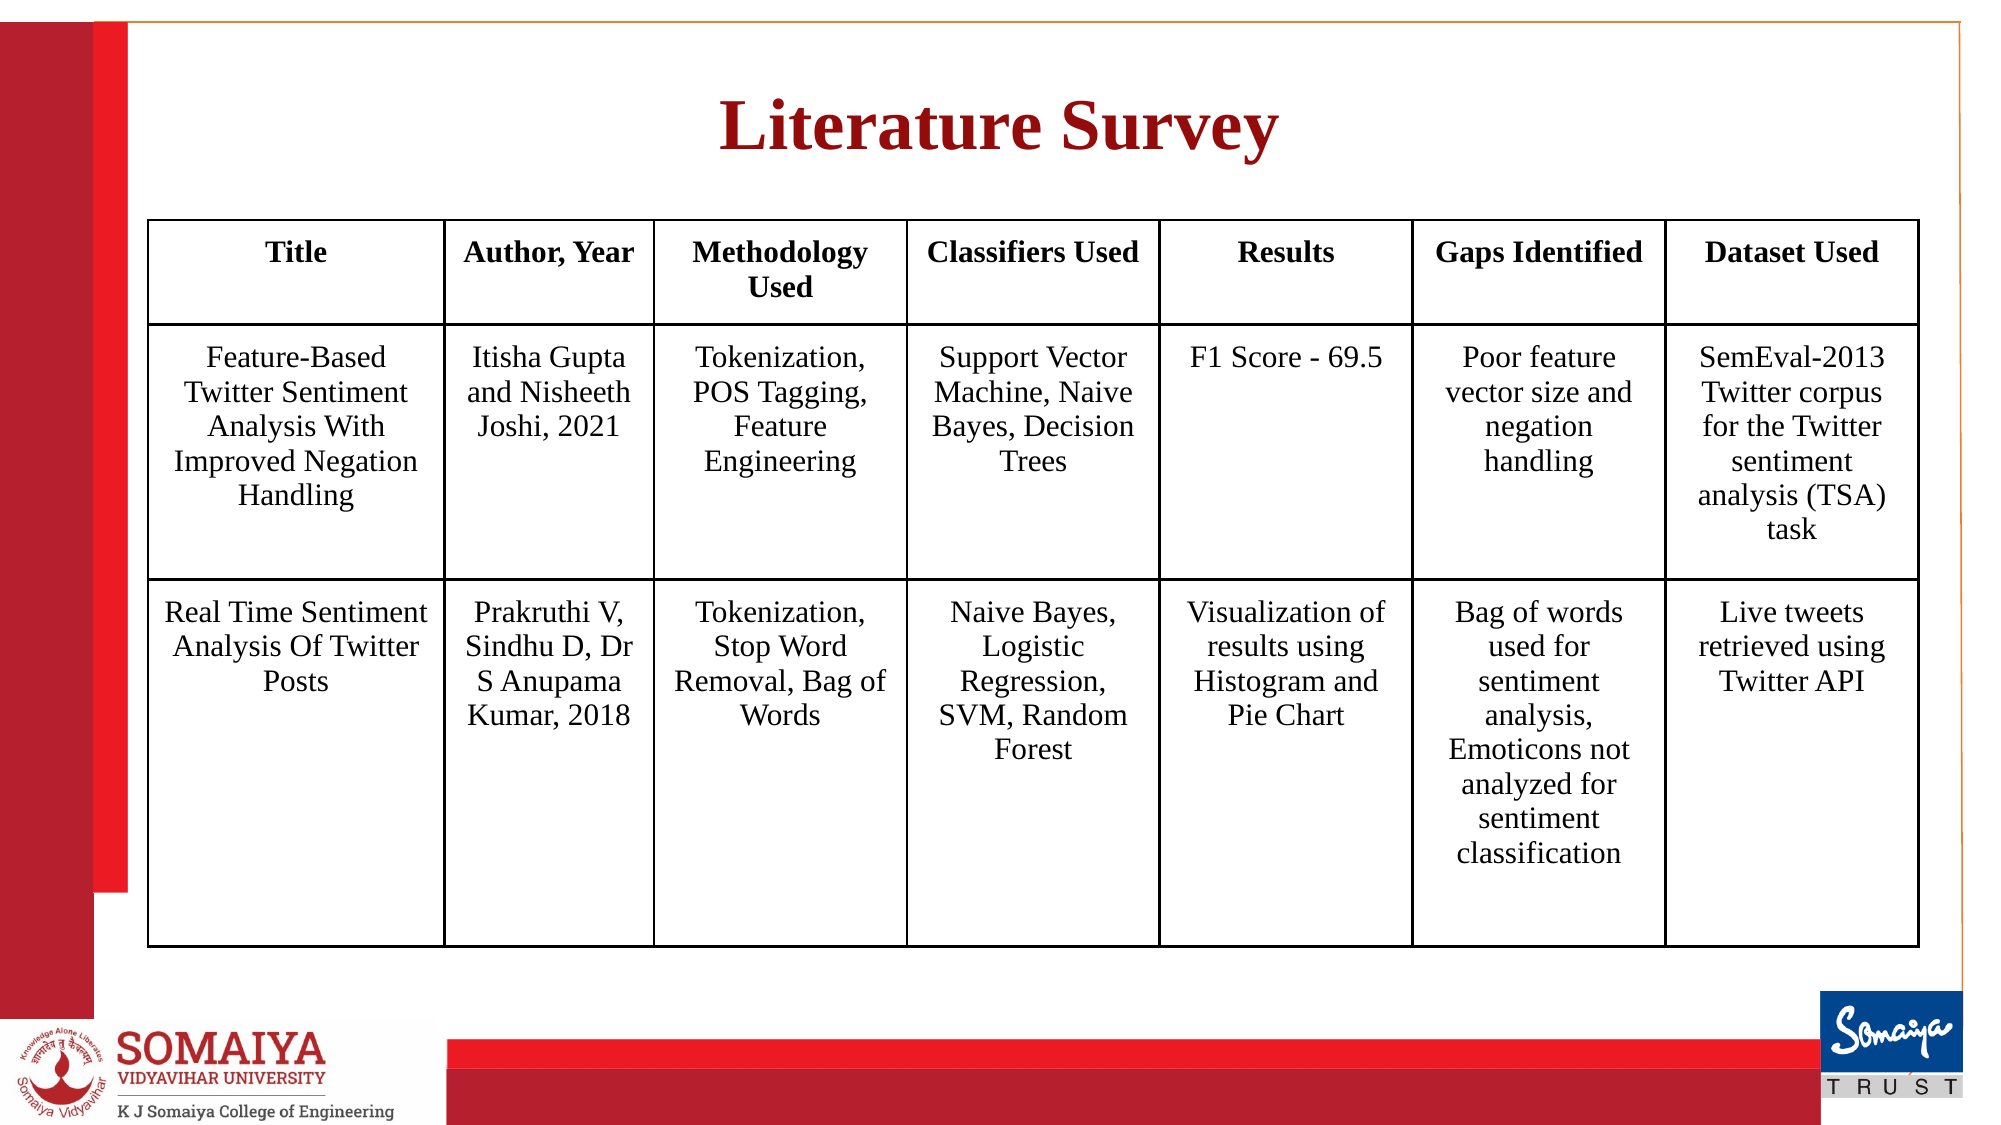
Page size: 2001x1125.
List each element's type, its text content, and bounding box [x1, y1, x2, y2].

table_header Author, Year [446, 221, 653, 323]
table_cell Poor feature vector size and negation handling [1414, 326, 1664, 578]
table_cell Visualization of results using Histogram and Pie Chart [1161, 581, 1411, 945]
text_box Literature Survey [669, 62, 1331, 180]
table_header Methodology Used [655, 221, 906, 323]
table_cell Itisha Gupta and Nisheeth Joshi, 2021 [446, 326, 653, 578]
table_header Classifiers Used [908, 221, 1158, 323]
table_cell Feature-Based Twitter Sentiment Analysis With Improved Negation Handling [149, 326, 443, 578]
table_header Dataset Used [1667, 221, 1917, 323]
table_cell Prakruthi V, Sindhu D, Dr S Anupama Kumar, 2018 [446, 581, 653, 945]
table_cell SemEval-2013 Twitter corpus for the Twitter sentiment analysis (TSA) task [1667, 326, 1917, 578]
picture [1820, 991, 1963, 1098]
table_cell Naive Bayes, Logistic Regression, SVM, Random Forest [908, 581, 1158, 945]
table_cell Live tweets retrieved using Twitter API [1667, 581, 1917, 945]
table_header Title [149, 221, 443, 323]
picture [447, 1040, 1820, 1125]
table_header Gaps Identified [1414, 221, 1664, 323]
table_cell Real Time Sentiment Analysis Of Twitter Posts [149, 581, 443, 945]
picture [0, 22, 436, 1125]
table_cell Bag of words used for sentiment analysis, Emoticons not analyzed for sentiment classification [1414, 581, 1664, 945]
table_cell Tokenization, Stop Word Removal, Bag of Words [655, 581, 906, 945]
table_header Results [1161, 221, 1411, 323]
table_cell F1 Score - 69.5 [1161, 326, 1411, 578]
table_cell Tokenization, POS Tagging, Feature Engineering [655, 326, 906, 578]
table_cell Support Vector Machine, Naive Bayes, Decision Trees [908, 326, 1158, 578]
